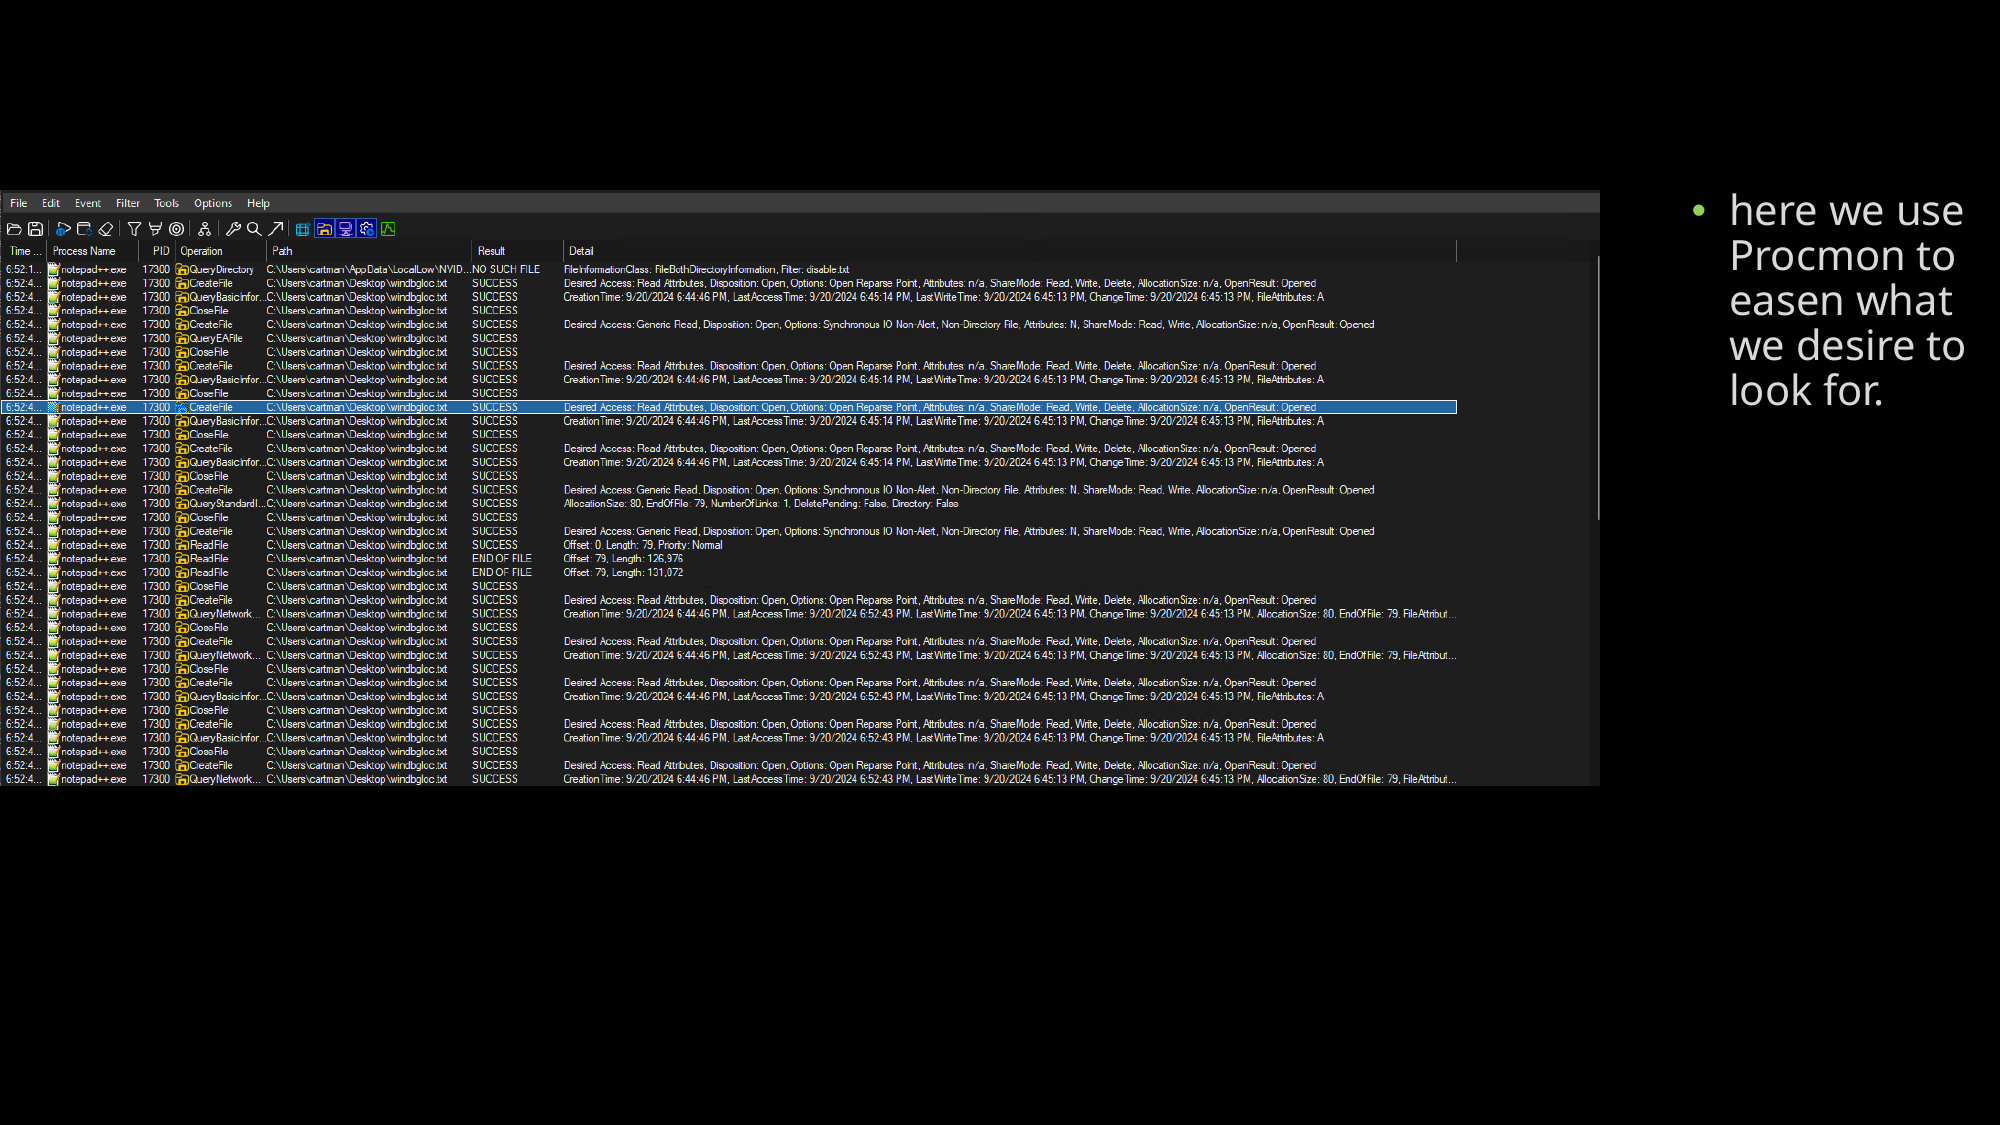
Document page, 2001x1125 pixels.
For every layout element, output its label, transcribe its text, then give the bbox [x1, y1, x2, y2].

list here we use Procmon to easen what we desire to look for. [1676, 182, 2000, 658]
picture [0, 190, 1600, 786]
